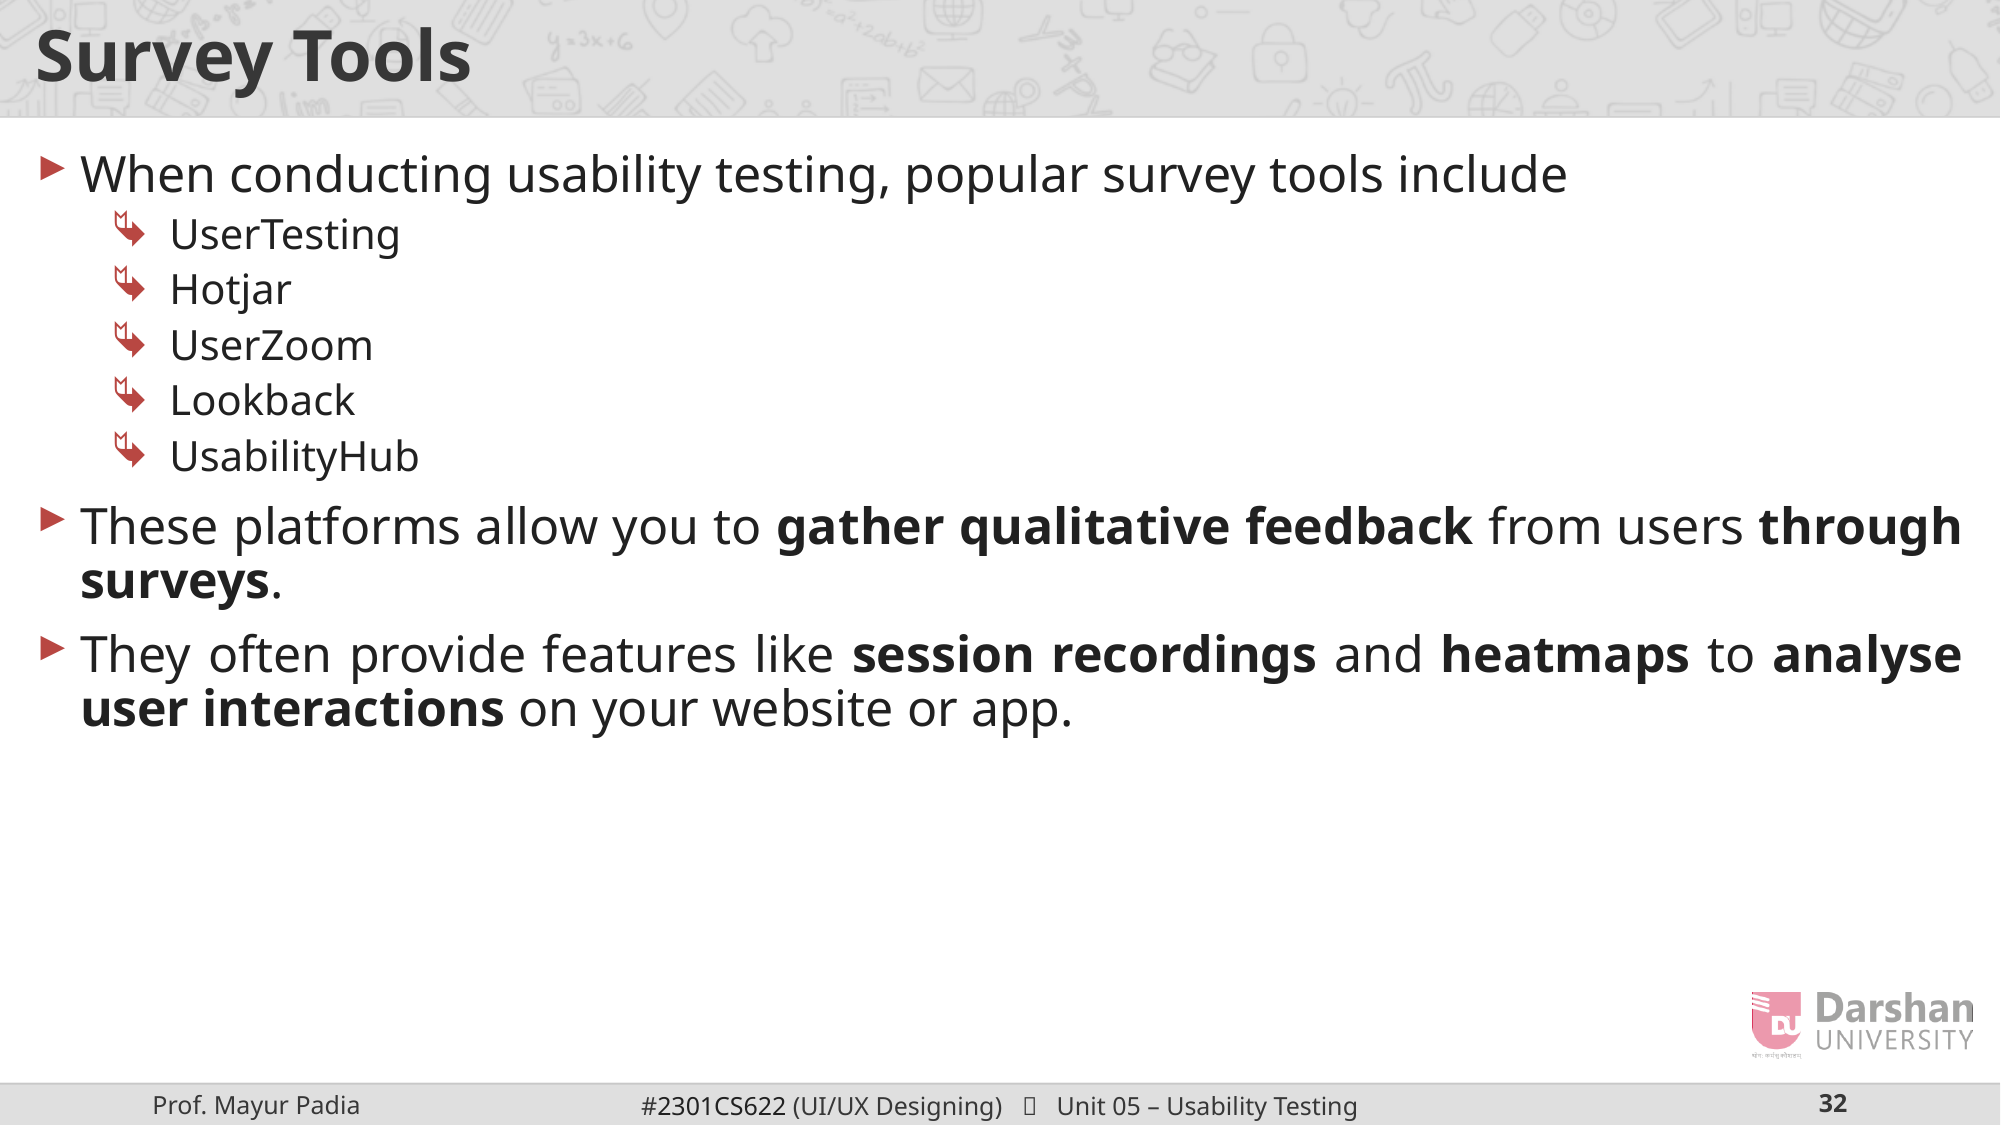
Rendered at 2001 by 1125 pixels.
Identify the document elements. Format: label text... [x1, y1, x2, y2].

list When conducting usability testing, popular survey tools include UserTesting Hotjar UserZoom Lookback UsabilityHub These platforms allow you to gather qualitative feedback from users through surveys. They often provide features like session recordings and heatmaps to analyse user interactions on your website or app. [21, 141, 1979, 1059]
title Survey Tools [0, 0, 2000, 117]
